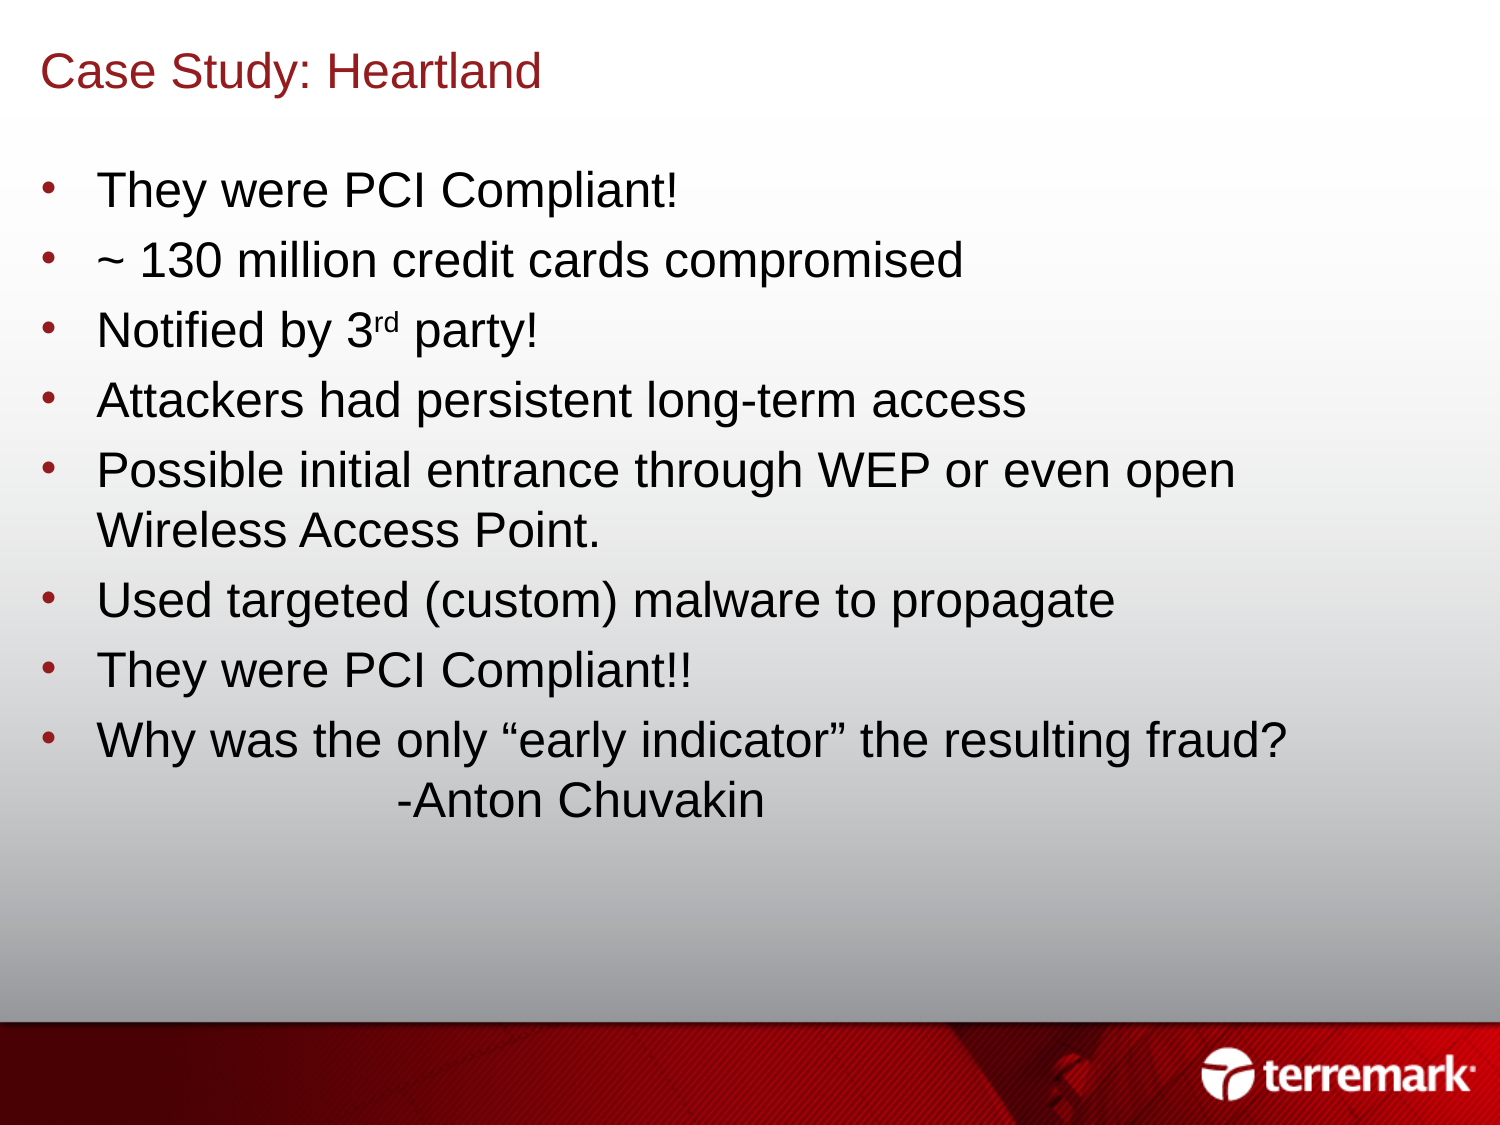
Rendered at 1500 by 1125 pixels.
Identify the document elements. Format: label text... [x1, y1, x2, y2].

list They were PCI Compliant! ~ 130 million credit cards compromised Notified by 3rd party! Attackers had persistent long-term access Possible initial entrance through WEP or even open Wireless Access Point. Used targeted (custom) malware to propagate They were PCI Compliant!! Why was the only “early indicator” the resulting fraud? -Anton Chuvakin [24, 149, 1451, 1013]
title Case Study: Heartland [24, 24, 1301, 113]
picture [0, 0, 1500, 1125]
